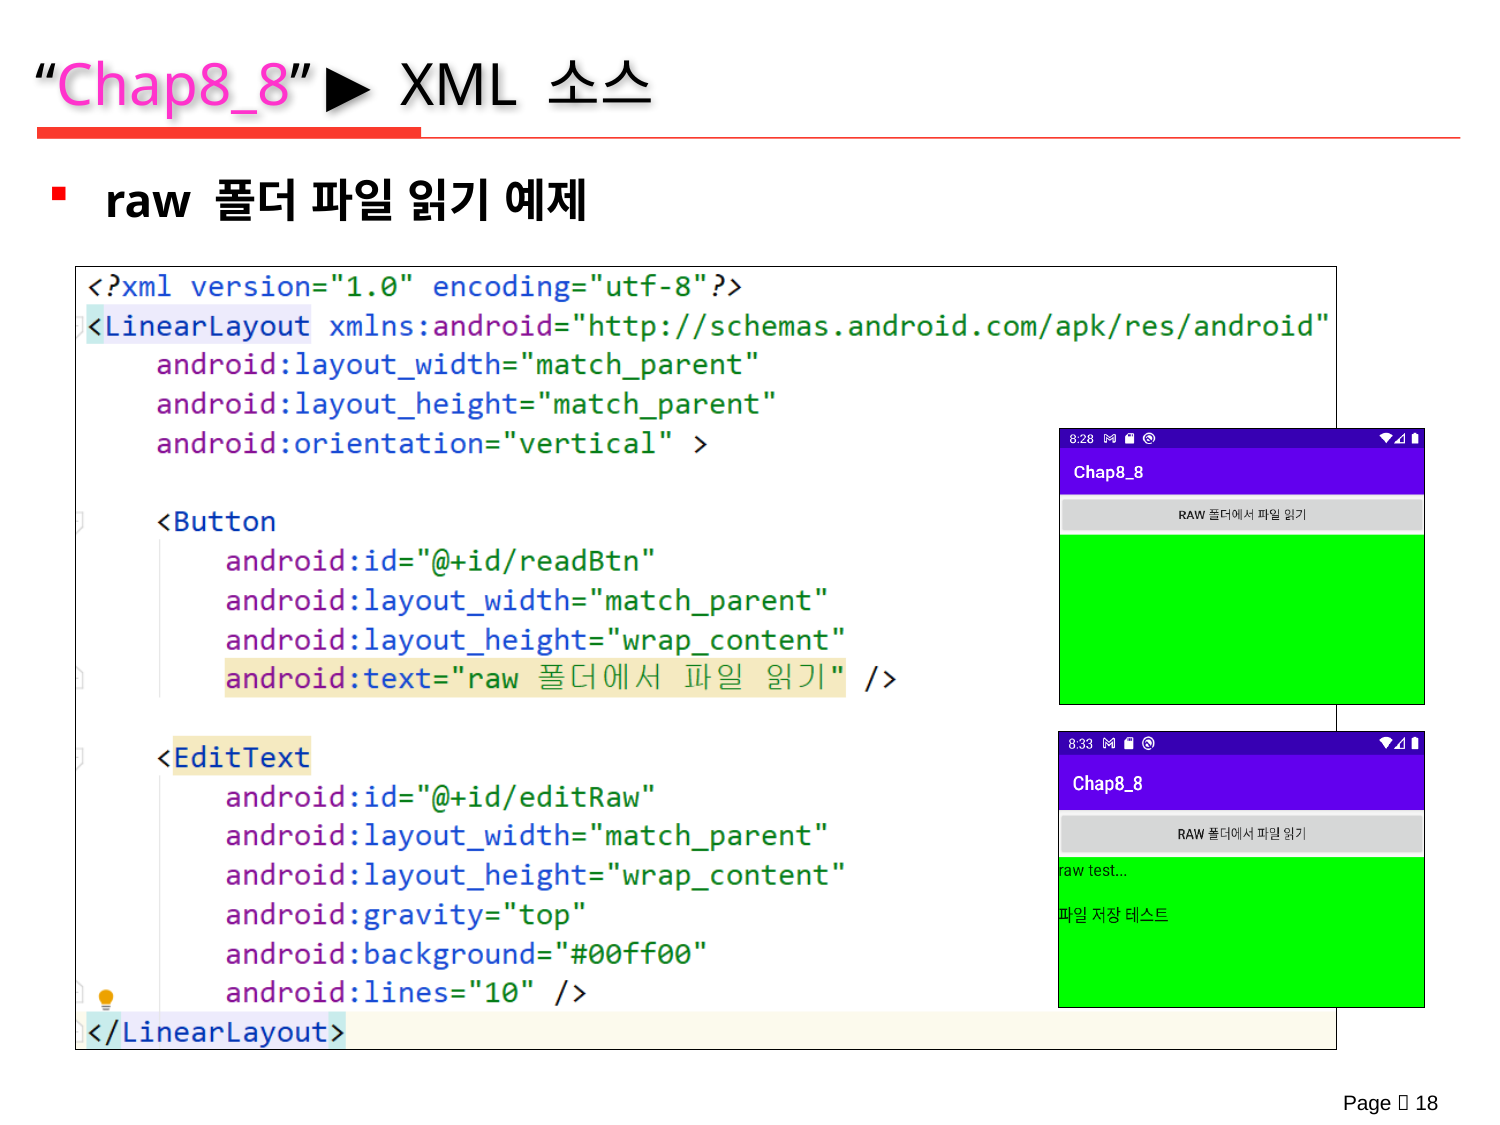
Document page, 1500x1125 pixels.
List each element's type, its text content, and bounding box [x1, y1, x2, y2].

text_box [1057, 428, 1425, 1008]
title “Chap8_8” ▶ XML 소스 [35, 47, 1434, 142]
list raw 폴더 파일 읽기 예제 [48, 171, 1448, 242]
picture [74, 266, 1337, 1050]
